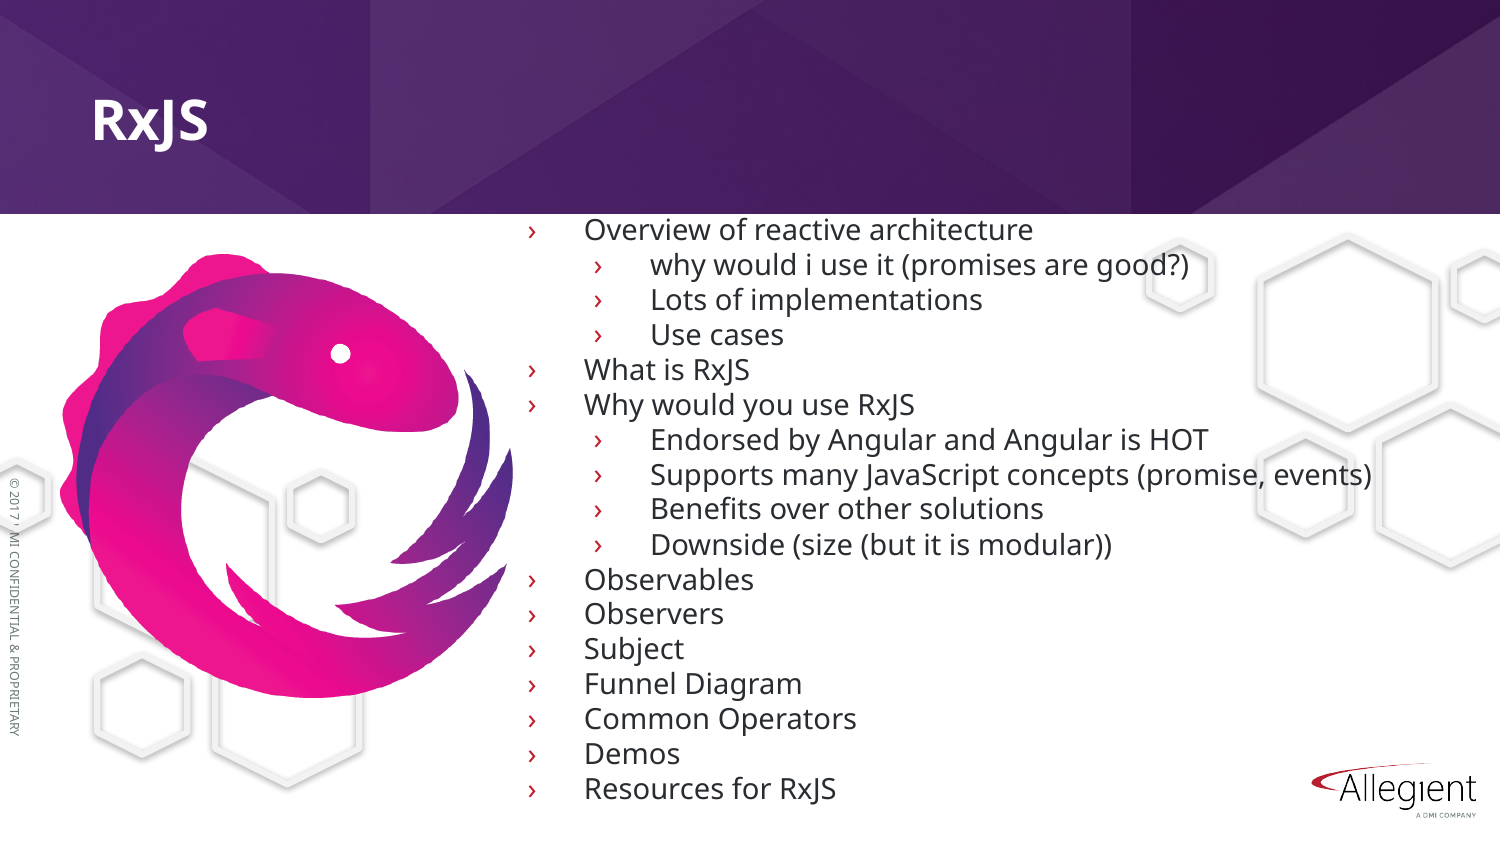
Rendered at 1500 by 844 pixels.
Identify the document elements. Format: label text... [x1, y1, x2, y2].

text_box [1149, 235, 1500, 565]
title RxJS [75, 69, 1410, 172]
list Overview of reactive architecture why would i use it (promises are good?) Lots of implementations Use cases What is RxJS Why would you use RxJS Endorsed by Angular and Angular is HOT Supports many JavaScript concepts (promise, events) Benefits over other solutions Downside (size (but it is modular)) Observables Observers Subject Funnel Diagram Common Operators Demos Resources for RxJS [513, 203, 1493, 811]
picture [1311, 811, 1476, 818]
picture [0, 0, 1500, 214]
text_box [0, 455, 360, 785]
picture [58, 247, 514, 704]
